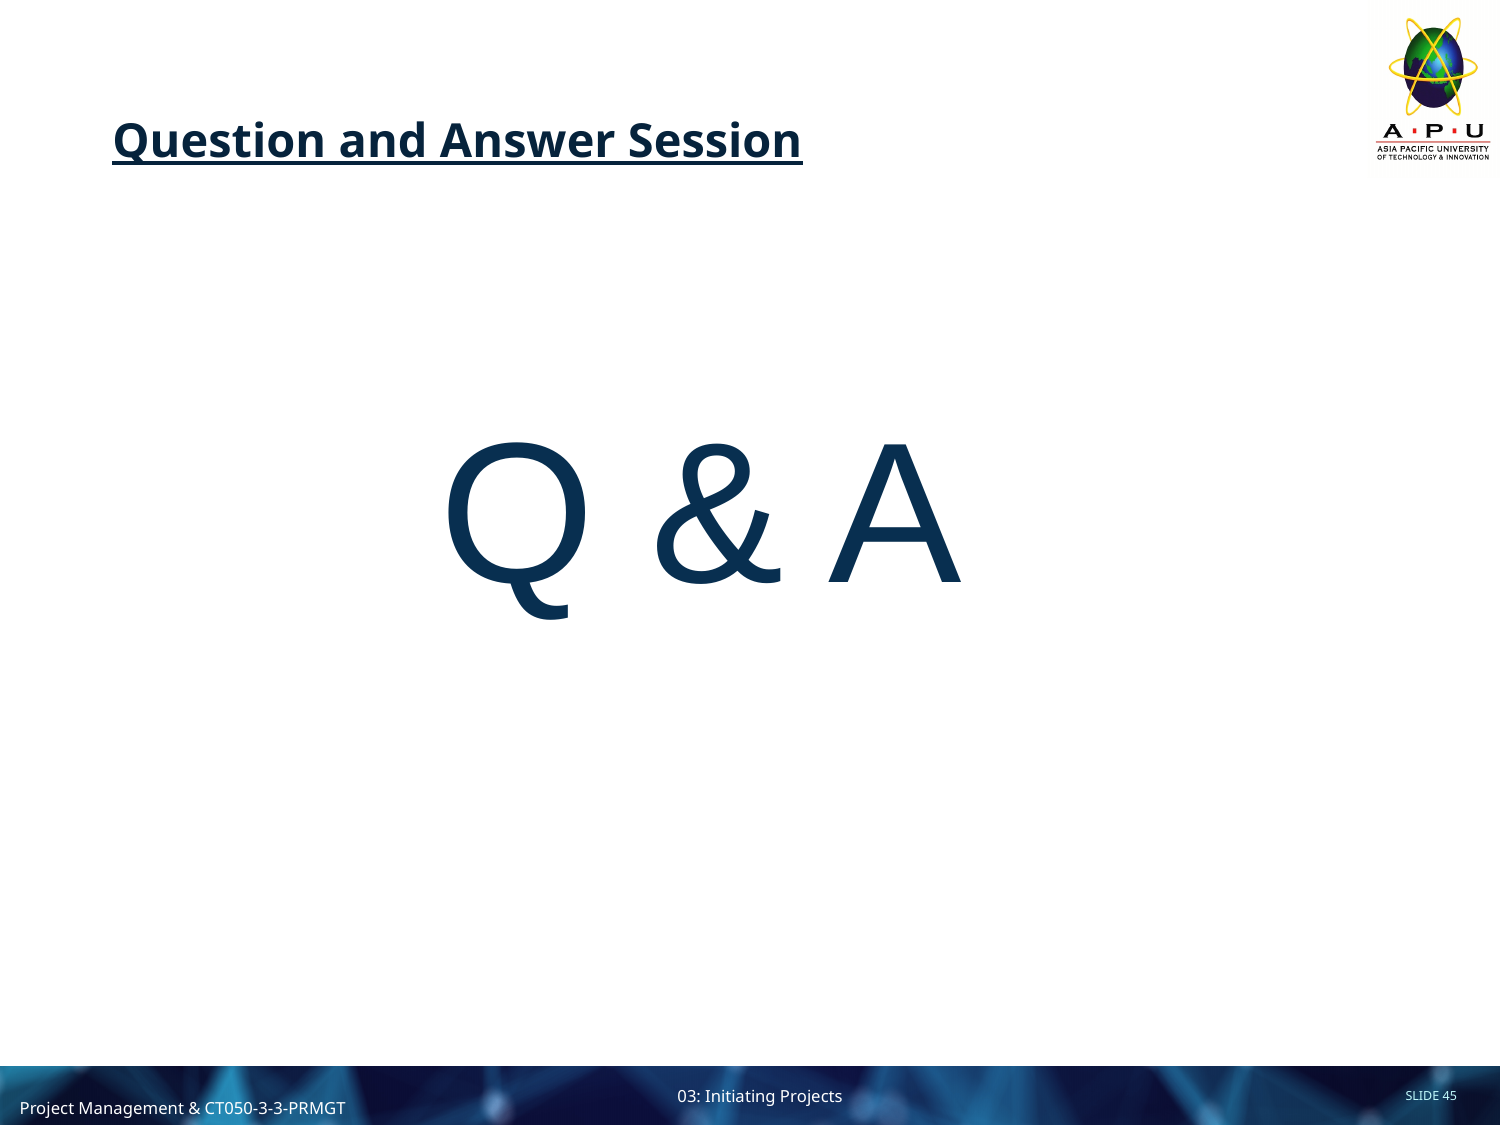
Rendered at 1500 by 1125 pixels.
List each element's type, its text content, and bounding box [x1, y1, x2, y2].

picture [0, 1066, 1500, 1125]
text_box Q & A [424, 374, 1240, 630]
picture [1367, 0, 1500, 178]
title Question and Answer Session [97, 37, 1218, 241]
